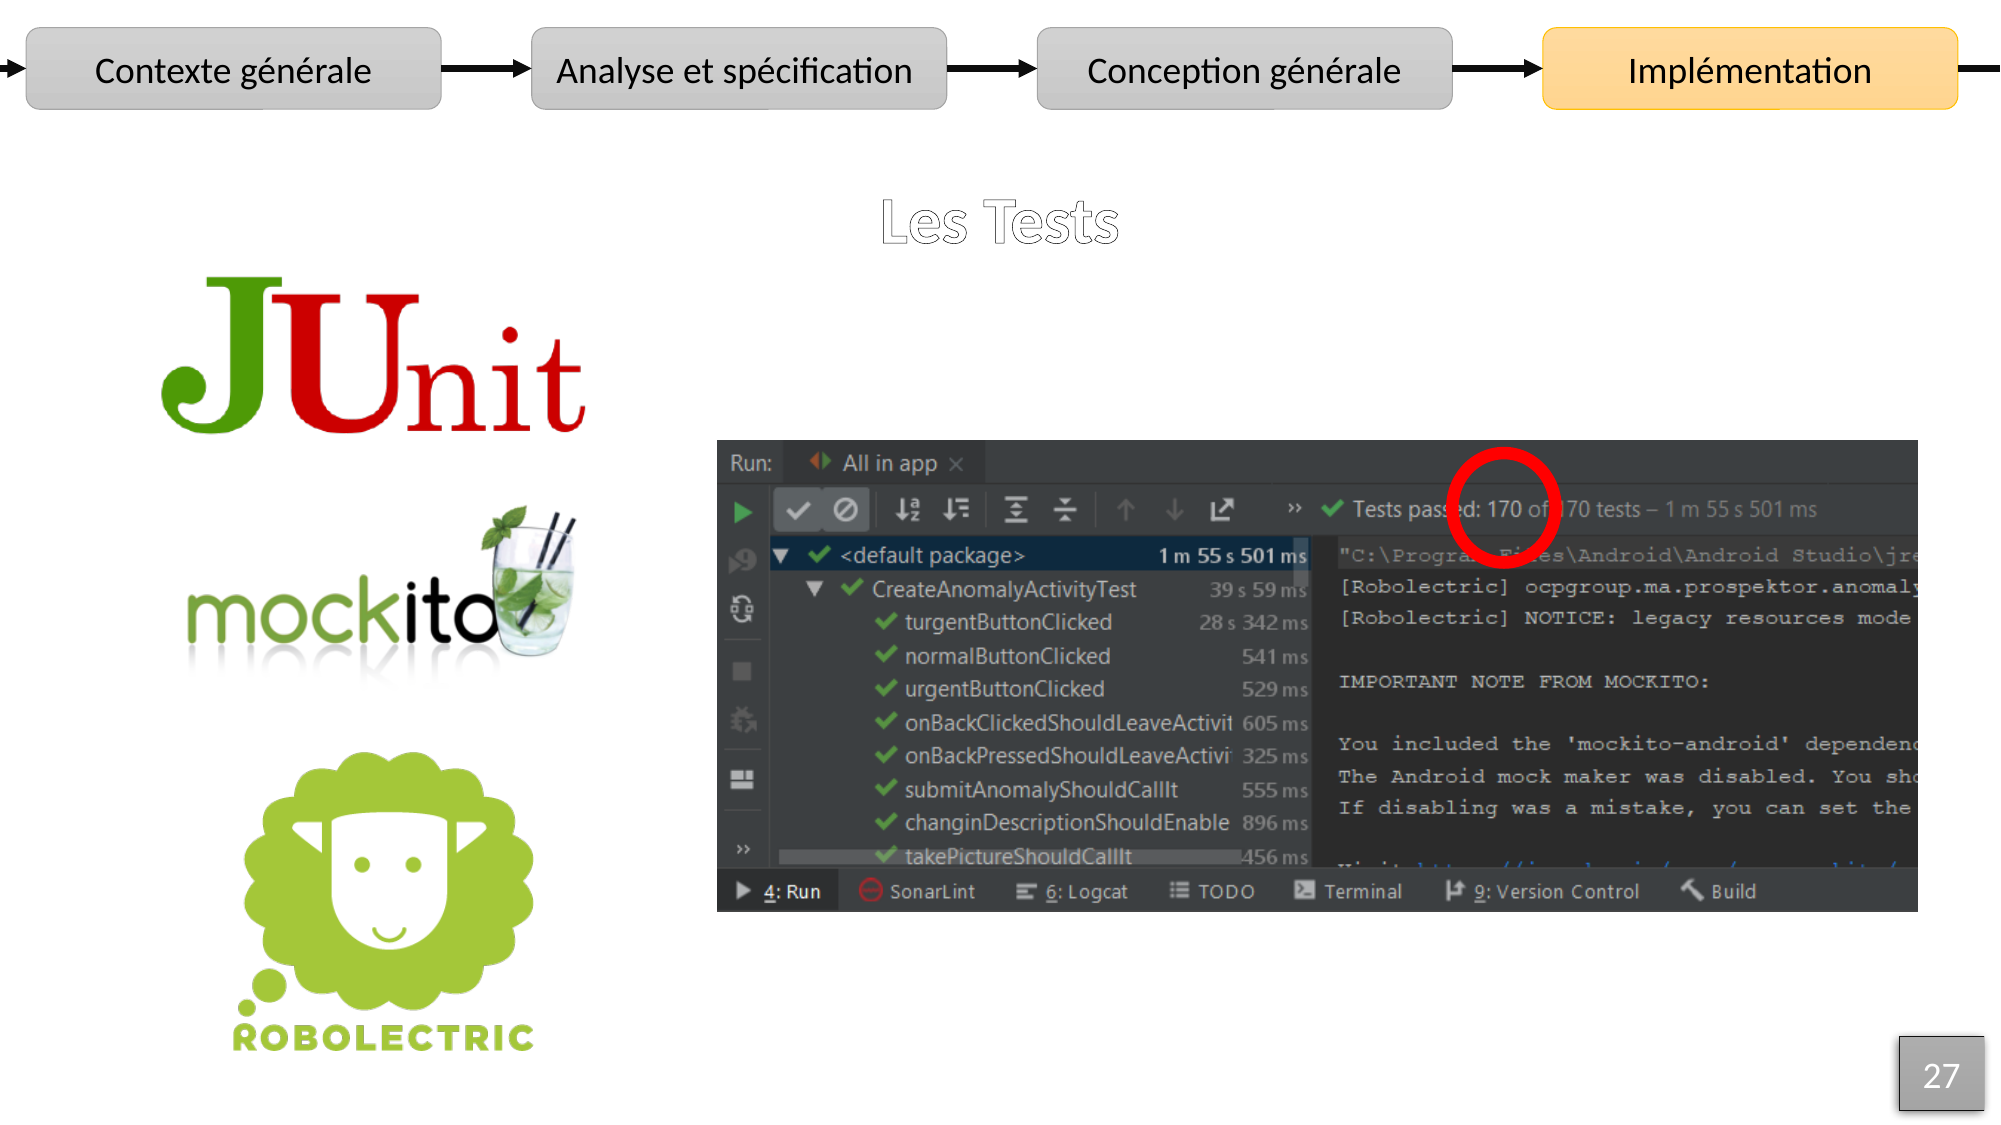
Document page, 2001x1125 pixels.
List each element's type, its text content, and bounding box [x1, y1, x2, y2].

picture [231, 749, 534, 1051]
text_box Les Tests [185, 169, 1814, 264]
text_box 27 [1899, 1036, 1985, 1111]
picture [155, 257, 594, 441]
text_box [0, 27, 2000, 110]
picture [717, 440, 1918, 912]
picture [146, 476, 619, 713]
